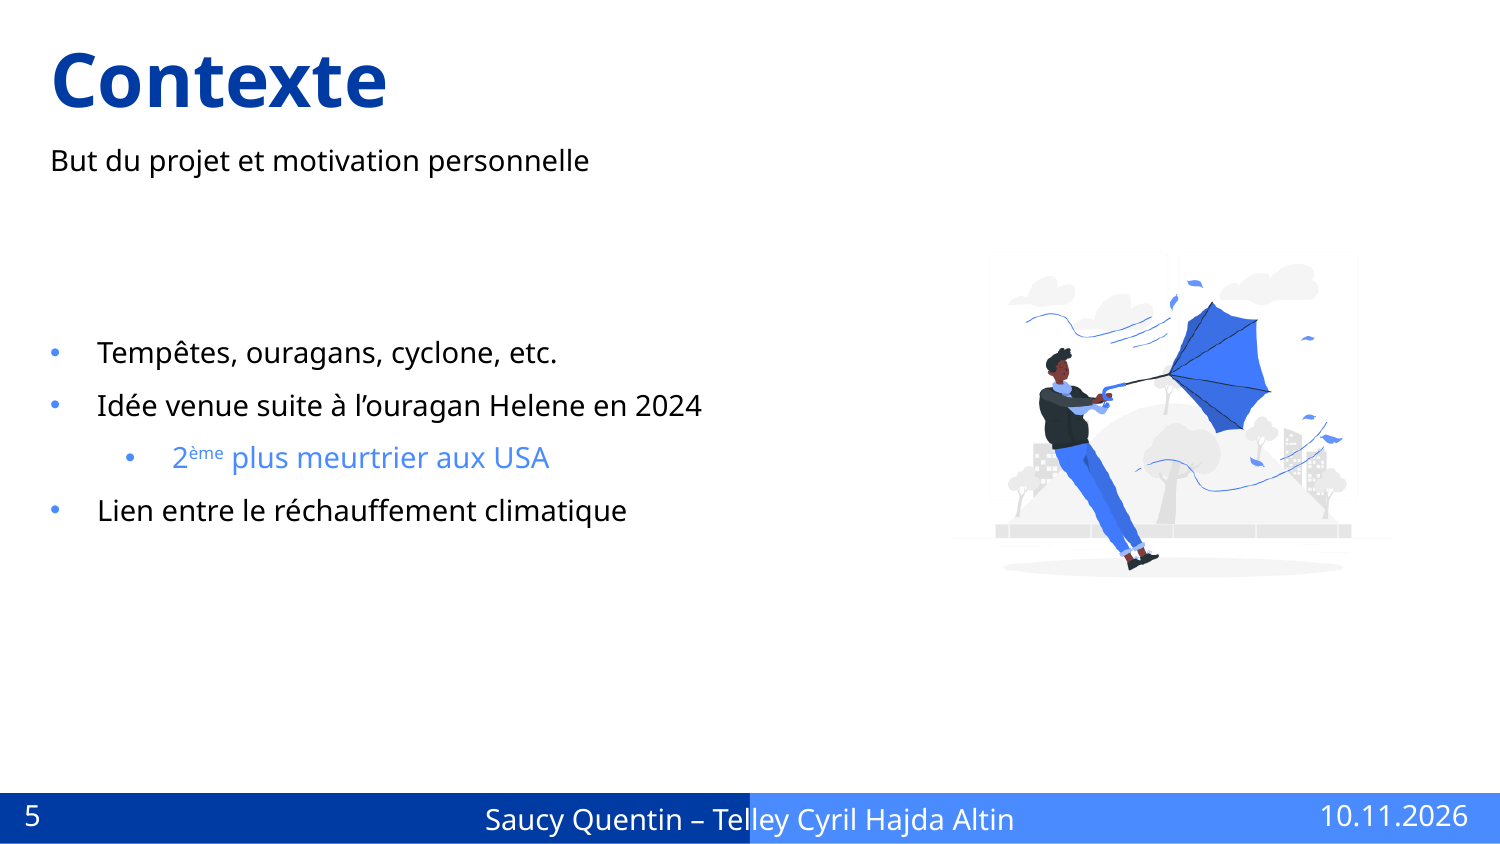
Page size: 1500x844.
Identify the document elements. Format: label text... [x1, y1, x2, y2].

text_box 19.12.2024 [1304, 790, 1491, 844]
picture [954, 203, 1392, 641]
subtitle But du projet et motivation personnelle [35, 127, 955, 197]
text_box 5 [9, 790, 56, 844]
text_box Tempêtes, ouragans, cyclone, etc. Idée venue suite à l’ouragan Helene en 2024 2ème plus meurtrier aux USA Lien entre le réchauffement climatique [35, 266, 949, 578]
text_box Saucy Quentin – Telley Cyril Hajda Altin [437, 792, 1063, 844]
title Contexte [35, 28, 1077, 128]
